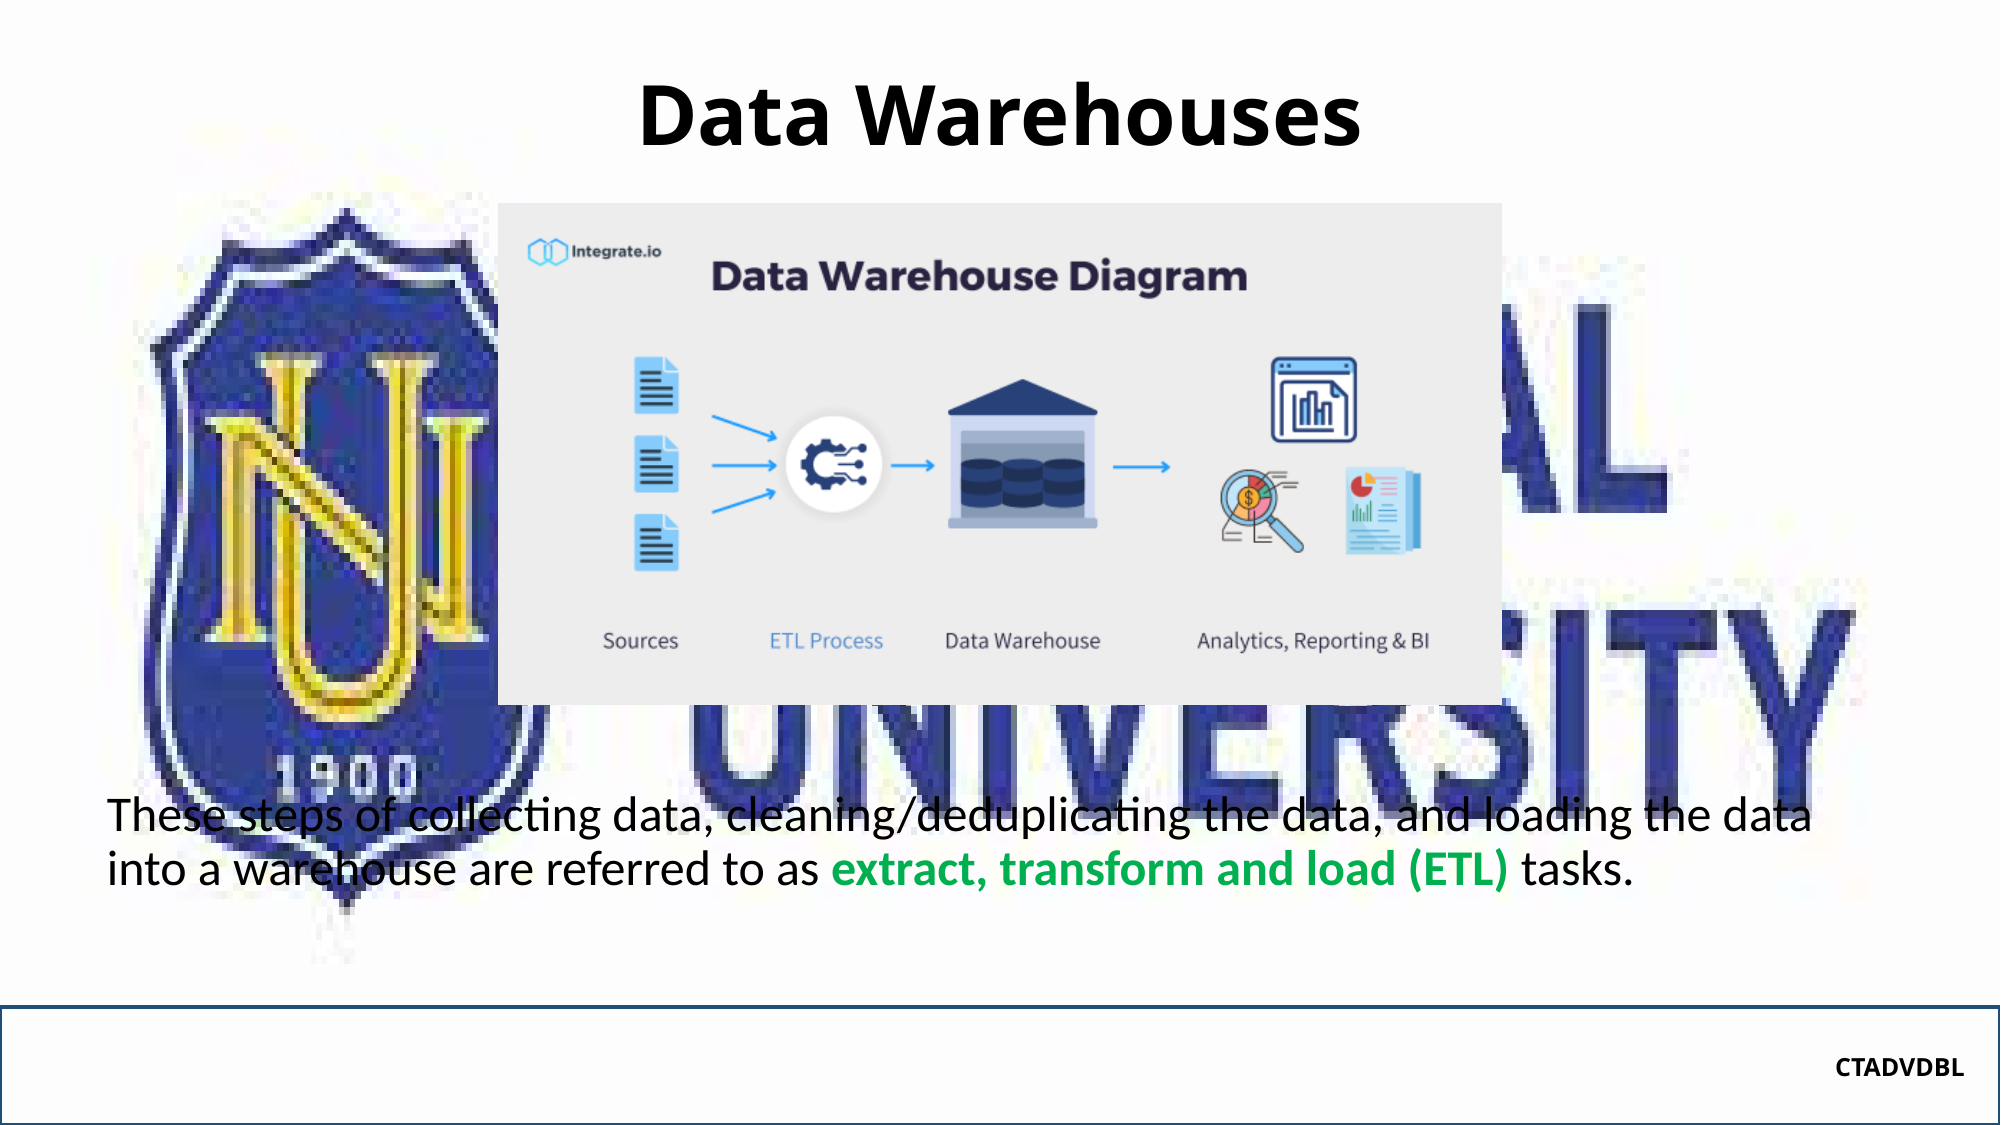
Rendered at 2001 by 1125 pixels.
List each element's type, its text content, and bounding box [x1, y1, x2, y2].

title Data Warehouses [249, 31, 1750, 172]
subtitle These steps of collecting data, cleaning/deduplicating the data, and loading the data into a warehouse are referred to as extract, transform and load (ETL) tasks. [91, 781, 1909, 899]
picture [0, 0, 2000, 1007]
footer CTADVDBL [0, 1007, 2000, 1125]
